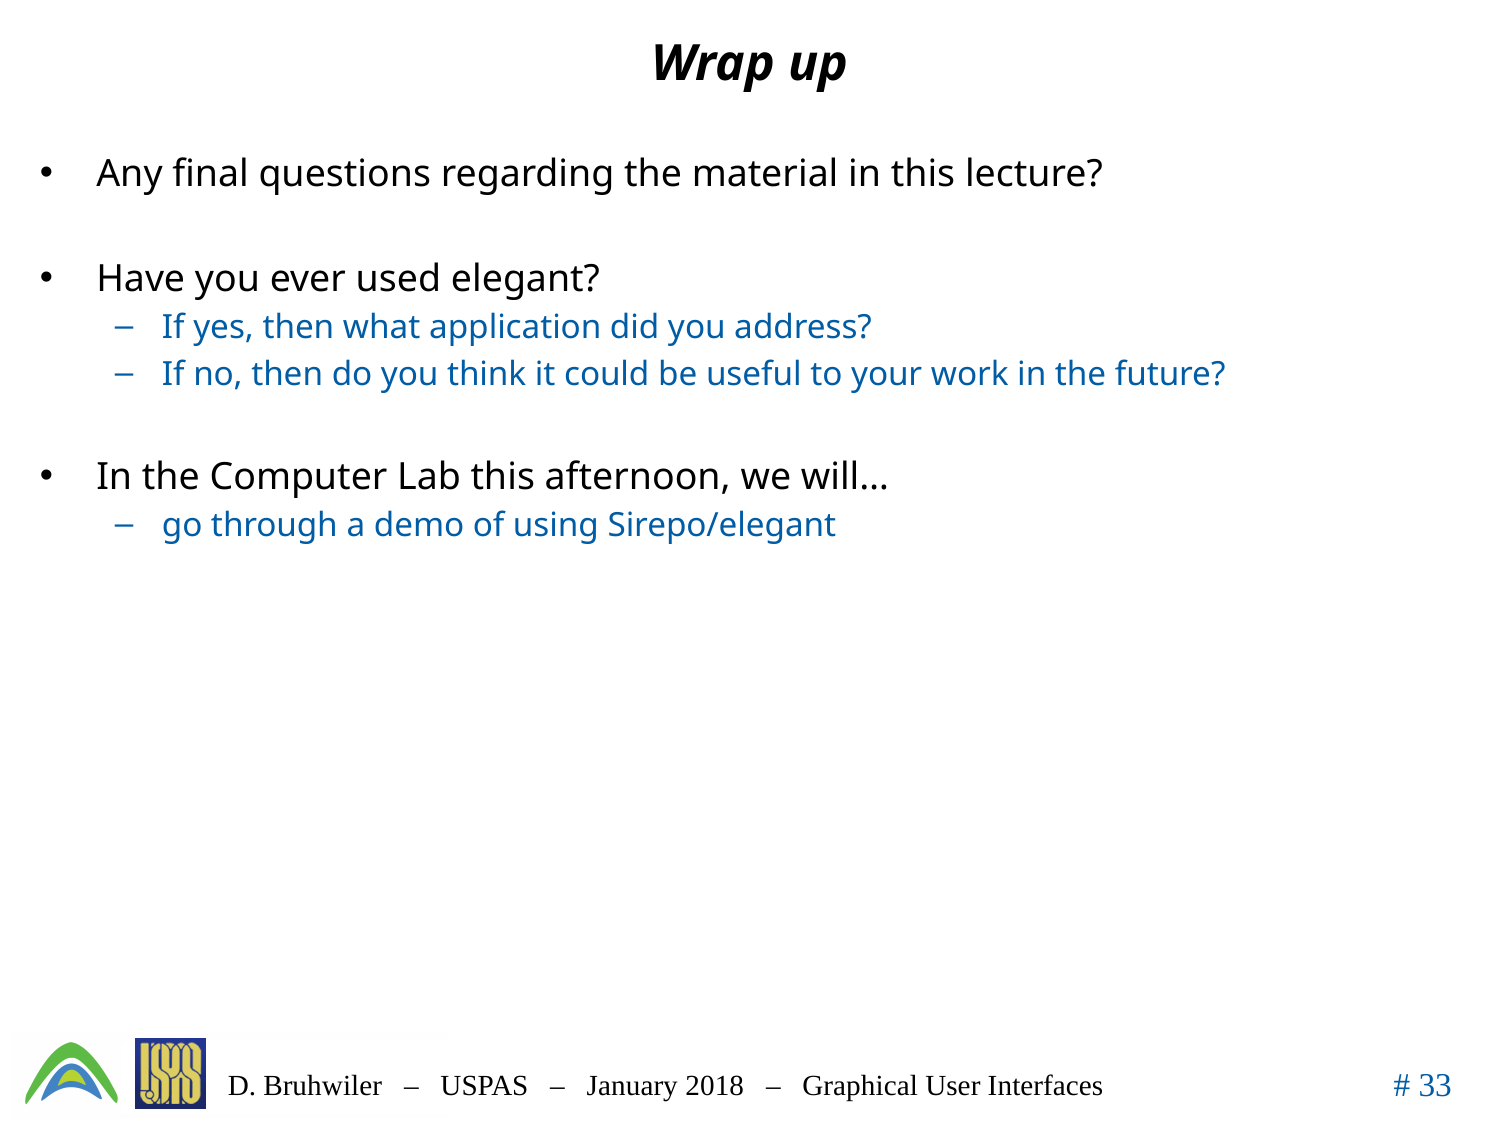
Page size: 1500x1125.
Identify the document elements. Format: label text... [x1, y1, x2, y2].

picture [10, 1033, 449, 1119]
title Wrap up [0, 11, 1500, 109]
list Any final questions regarding the material in this lecture? Have you ever used elegant? If yes, then what application did you address? If no, then do you think it could be useful to your work in the future? In the Computer Lab this afternoon, we will… go through a demo of using Sirepo/elegant [24, 141, 1476, 1035]
